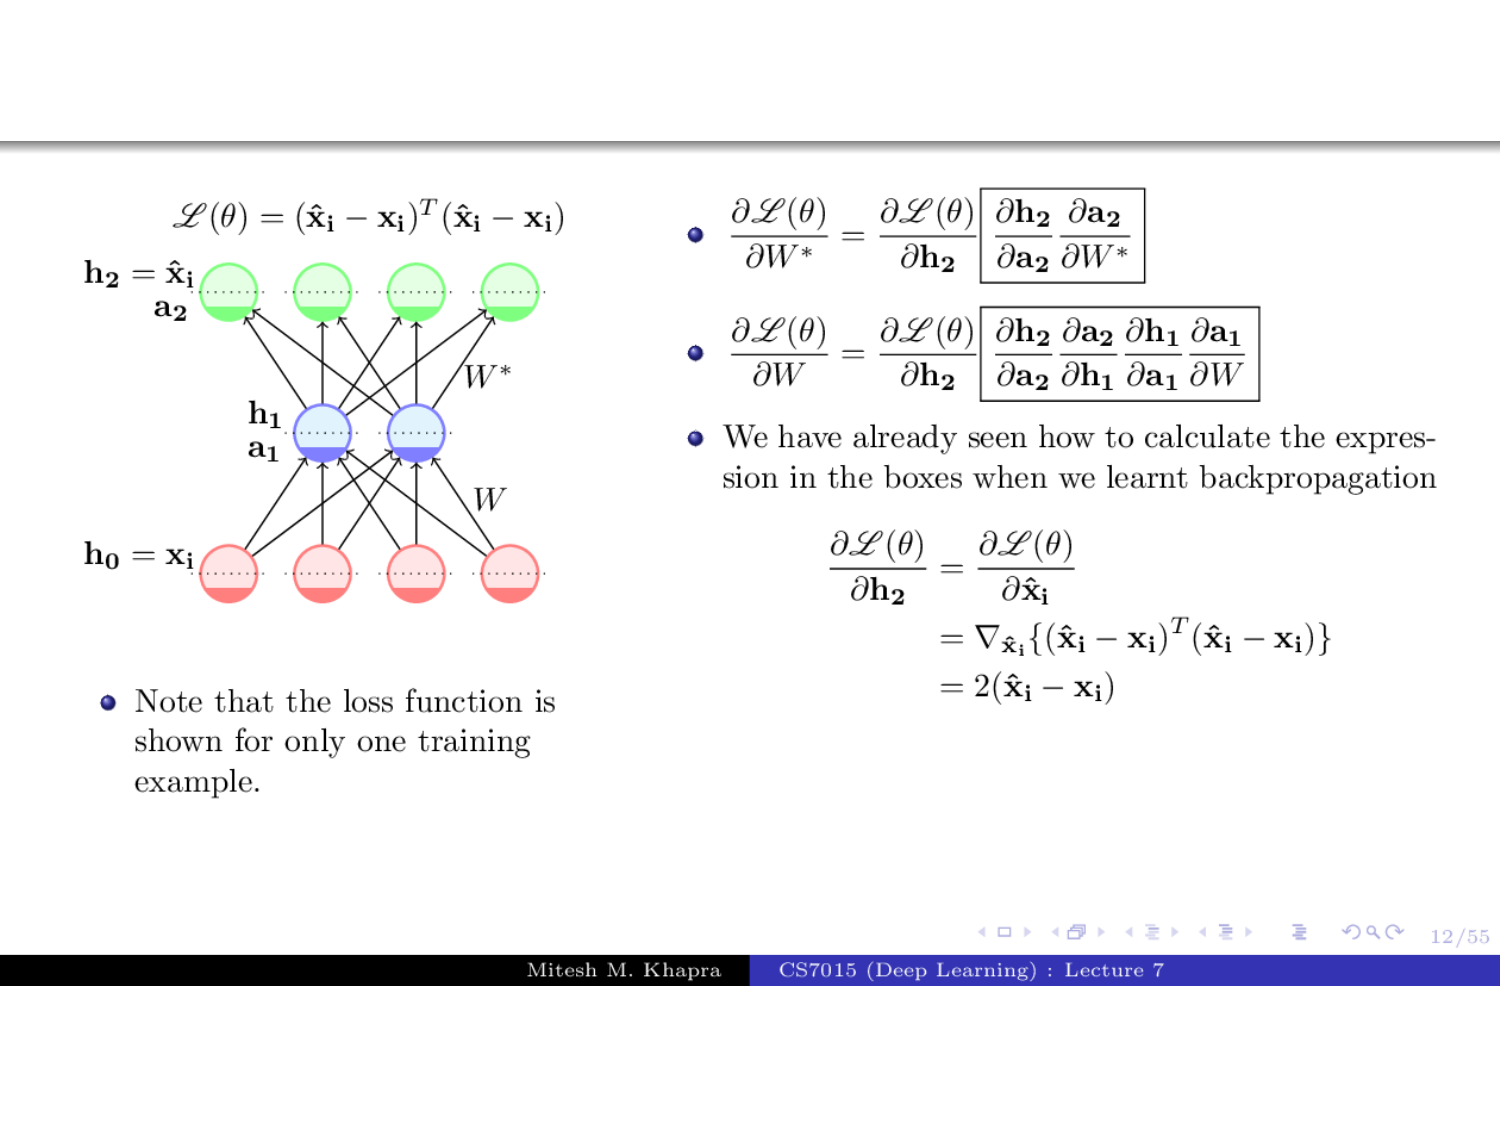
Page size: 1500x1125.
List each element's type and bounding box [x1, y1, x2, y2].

picture [0, 141, 1500, 986]
